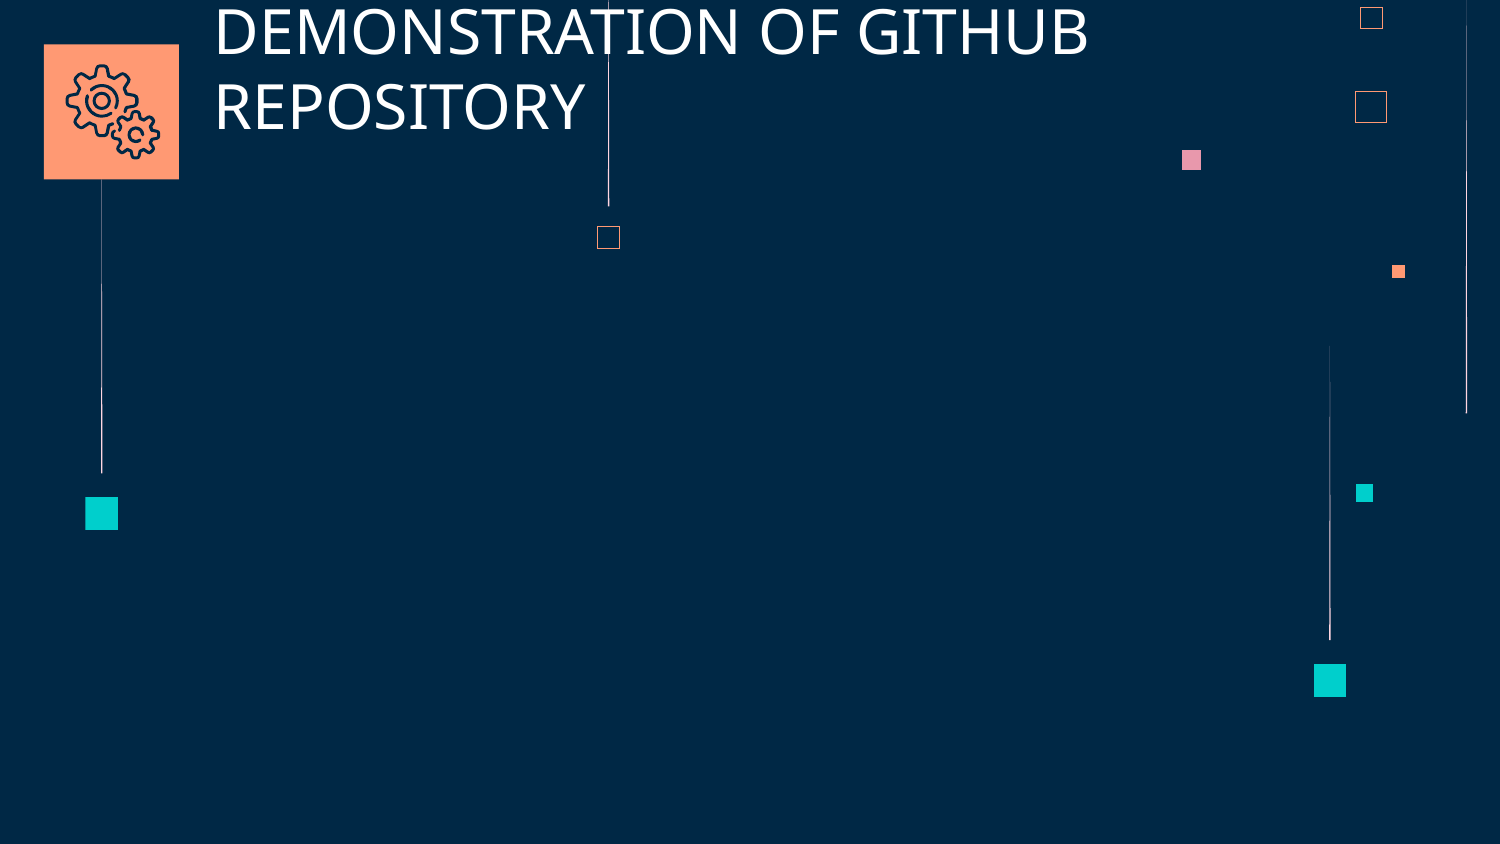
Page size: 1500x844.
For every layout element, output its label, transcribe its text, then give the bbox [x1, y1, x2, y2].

text_box DEMONSTRATION OF GITHUB REPOSITORY [198, 62, 1275, 158]
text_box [65, 63, 161, 160]
text_box [43, 44, 179, 180]
